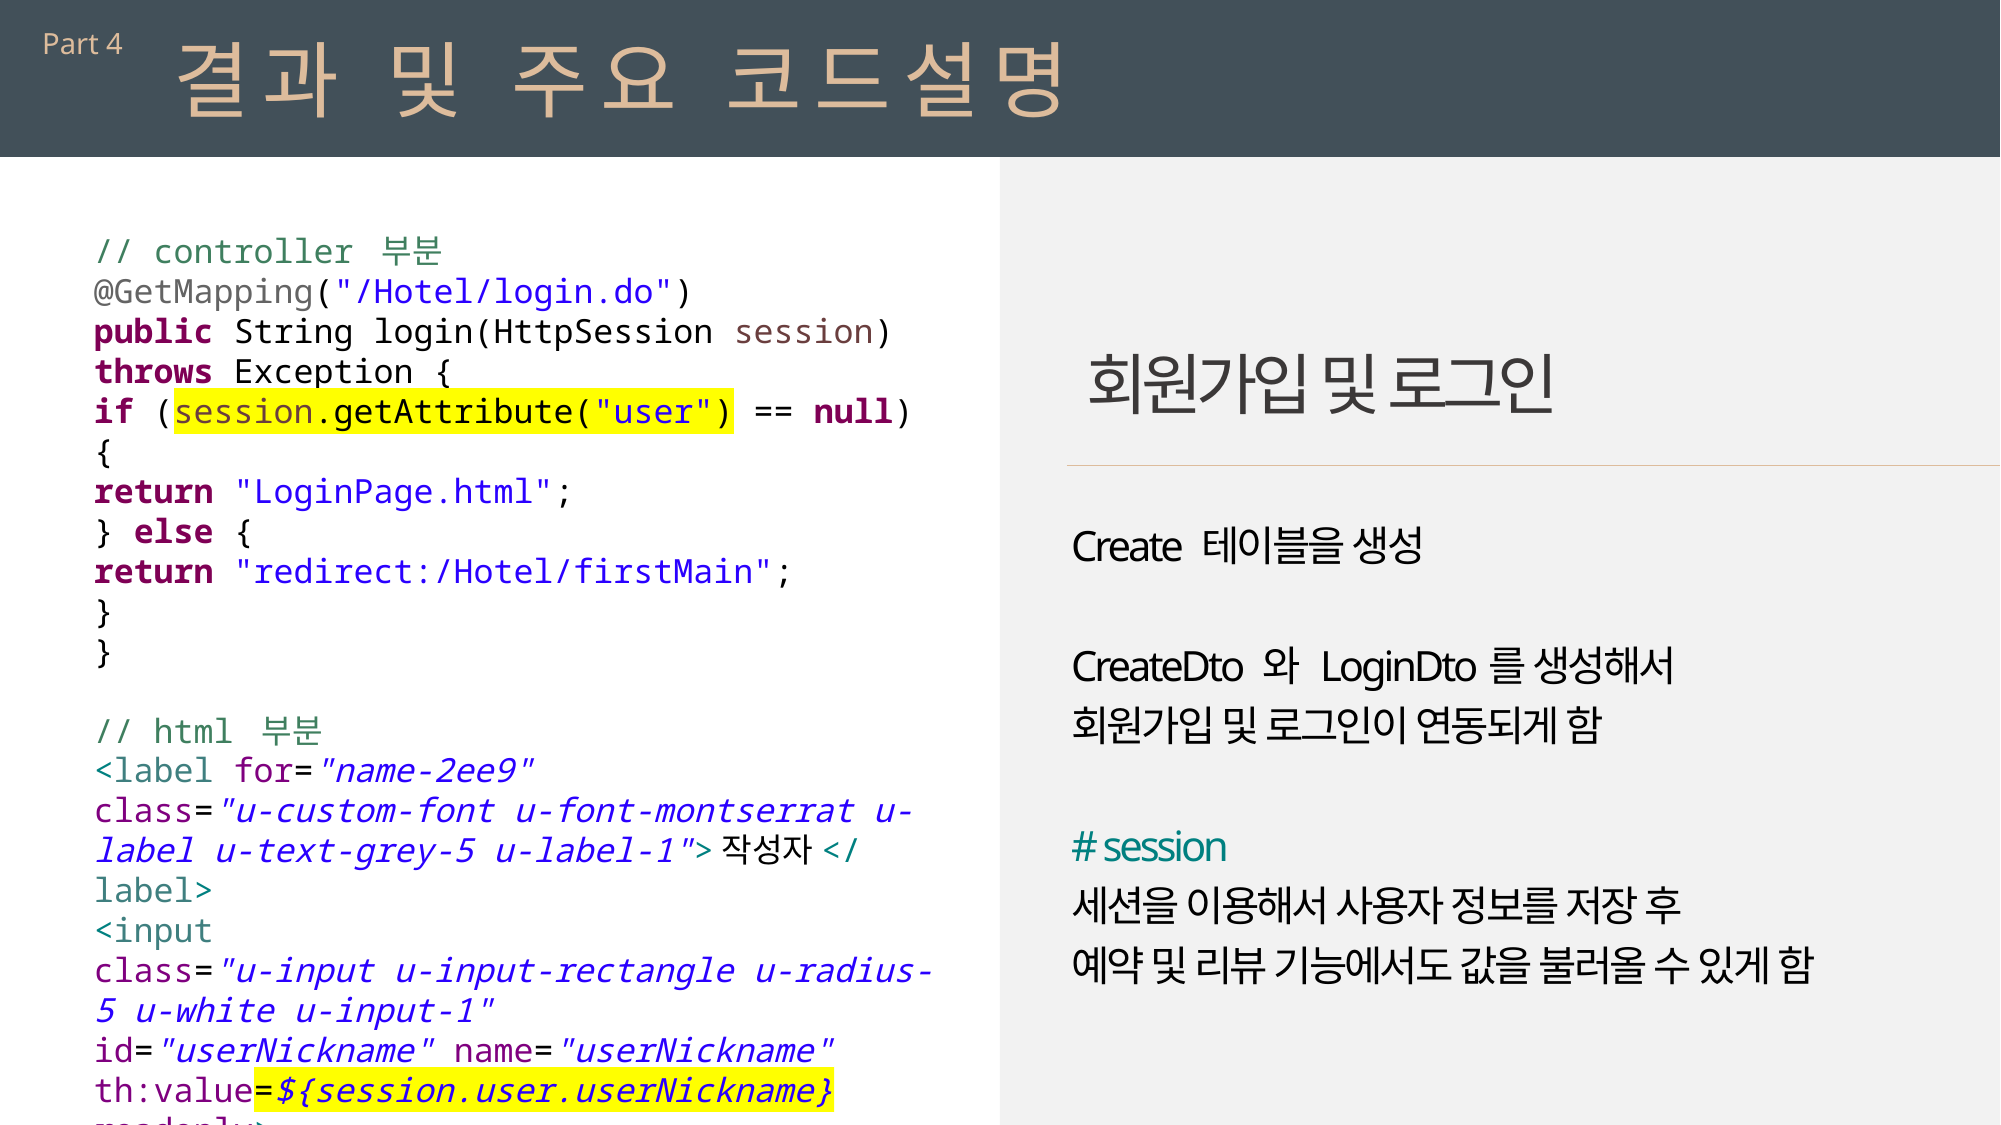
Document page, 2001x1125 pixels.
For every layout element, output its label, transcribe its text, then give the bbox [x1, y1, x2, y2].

text_box Part 4 [27, 18, 139, 68]
text_box Create 테이블을 생성 CreateDto 와 LoginDto를 생성해서 회원가입 및 로그인이 연동되게 함 # session 세션을 이용해서 사용자 정보를 저장 후 예약 및 리뷰 기능에서도 값을 불러올 수 있게 함 [1056, 502, 1921, 997]
text_box [999, 158, 2000, 1125]
text_box 회원가입 및 로그인 [1071, 335, 1575, 430]
text_box 결과 및 주요 코드설명 [158, 20, 1326, 136]
text_box [0, 0, 2000, 158]
text_box // controller 부분 @GetMapping("/Hotel/login.do") public String login(HttpSession session) throws Exception { if (session.getAttribute("user") == null) { return "LoginPage.html"; } else { return "redirect:/Hotel/firstMain"; } } // html 부분 <label for="name-2ee9" class="u-custom-font u-font-montserrat u-label u-text-grey-5 u-label-1">작성자</label> <input class="u-input u-input-rectangle u-radius-5 u-white u-input-1" id="userNickname" name="userNickname" th:value=${session.user.userNickname} readonly> [79, 223, 951, 1125]
